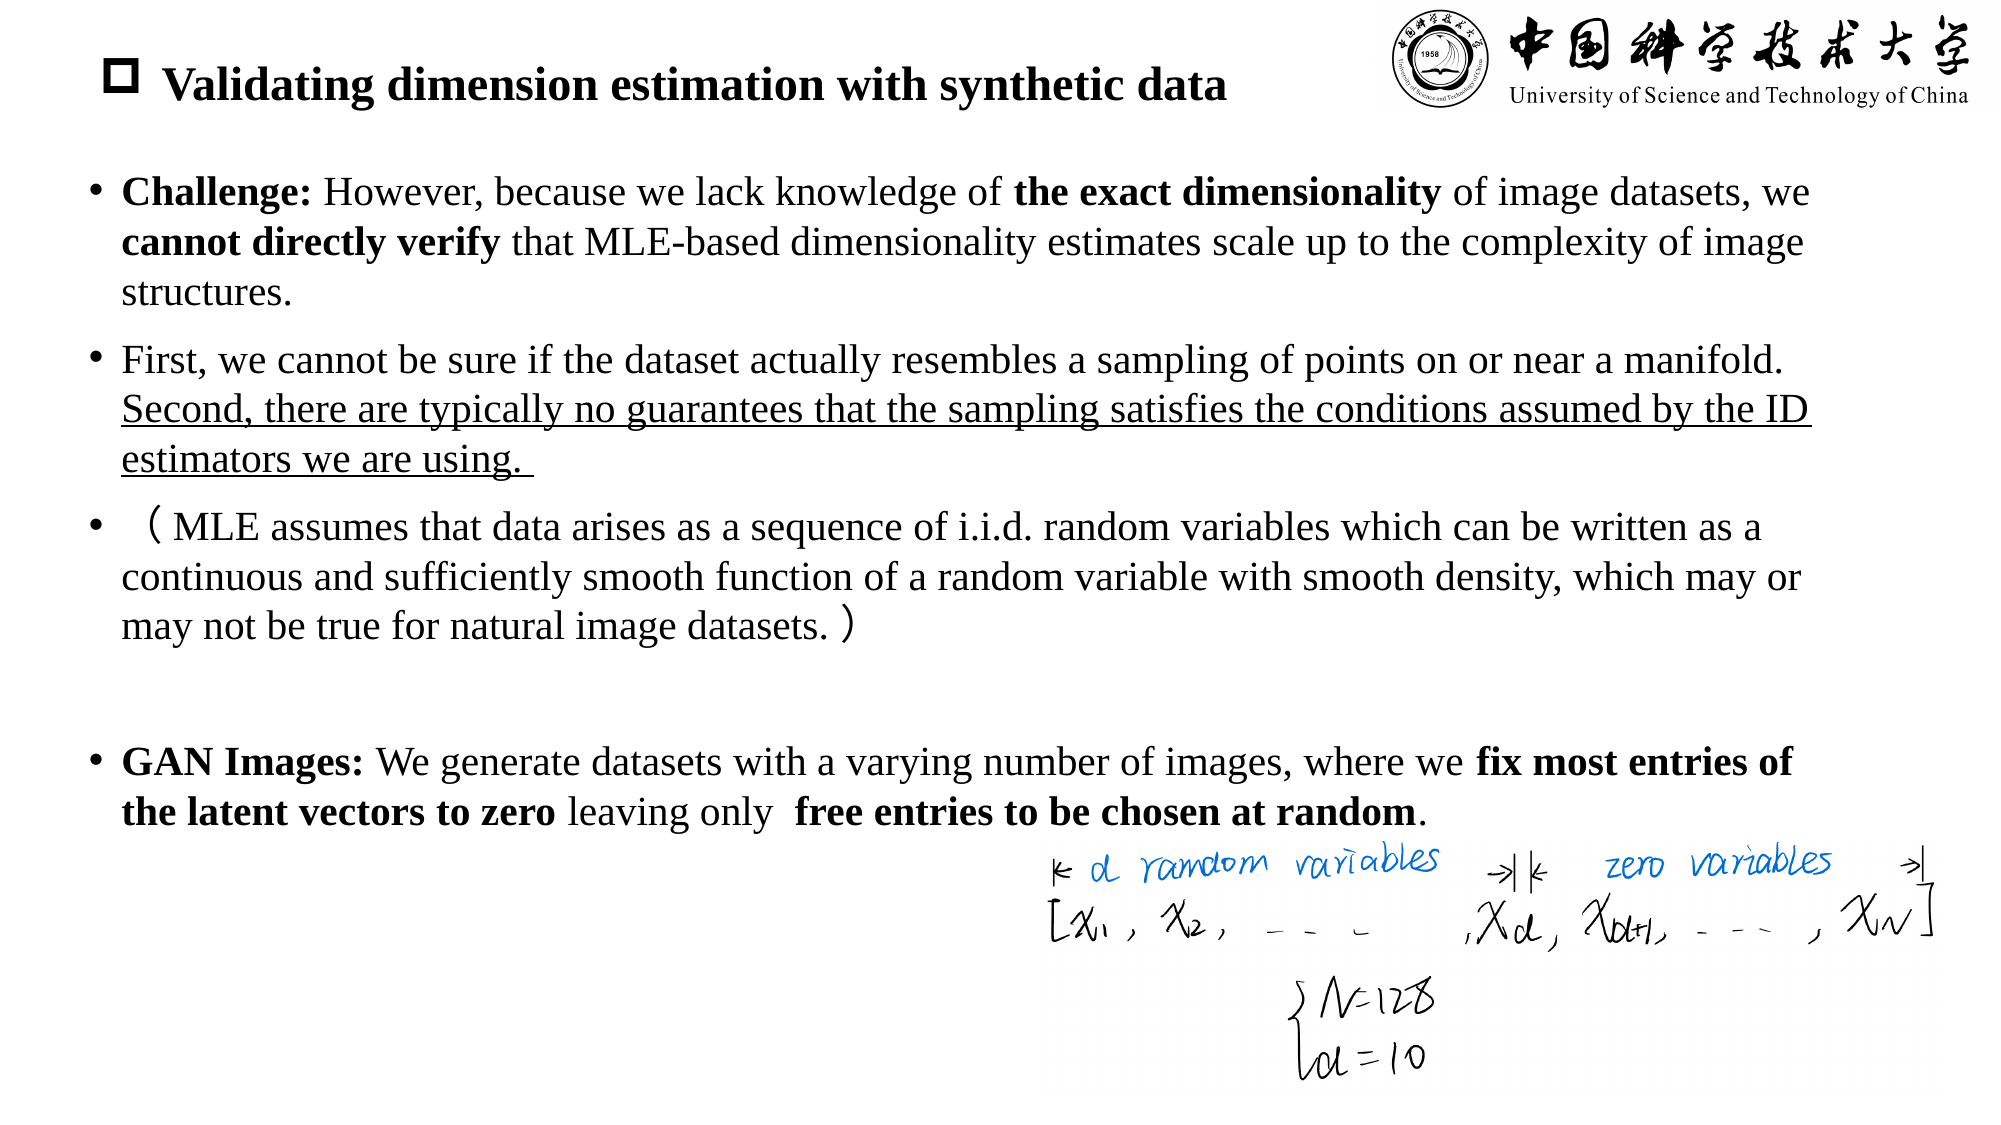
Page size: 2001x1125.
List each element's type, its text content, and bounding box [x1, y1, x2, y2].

title Validating dimension estimation with synthetic data [84, 32, 1517, 137]
picture [1032, 839, 1946, 1093]
picture [1374, 0, 2000, 113]
